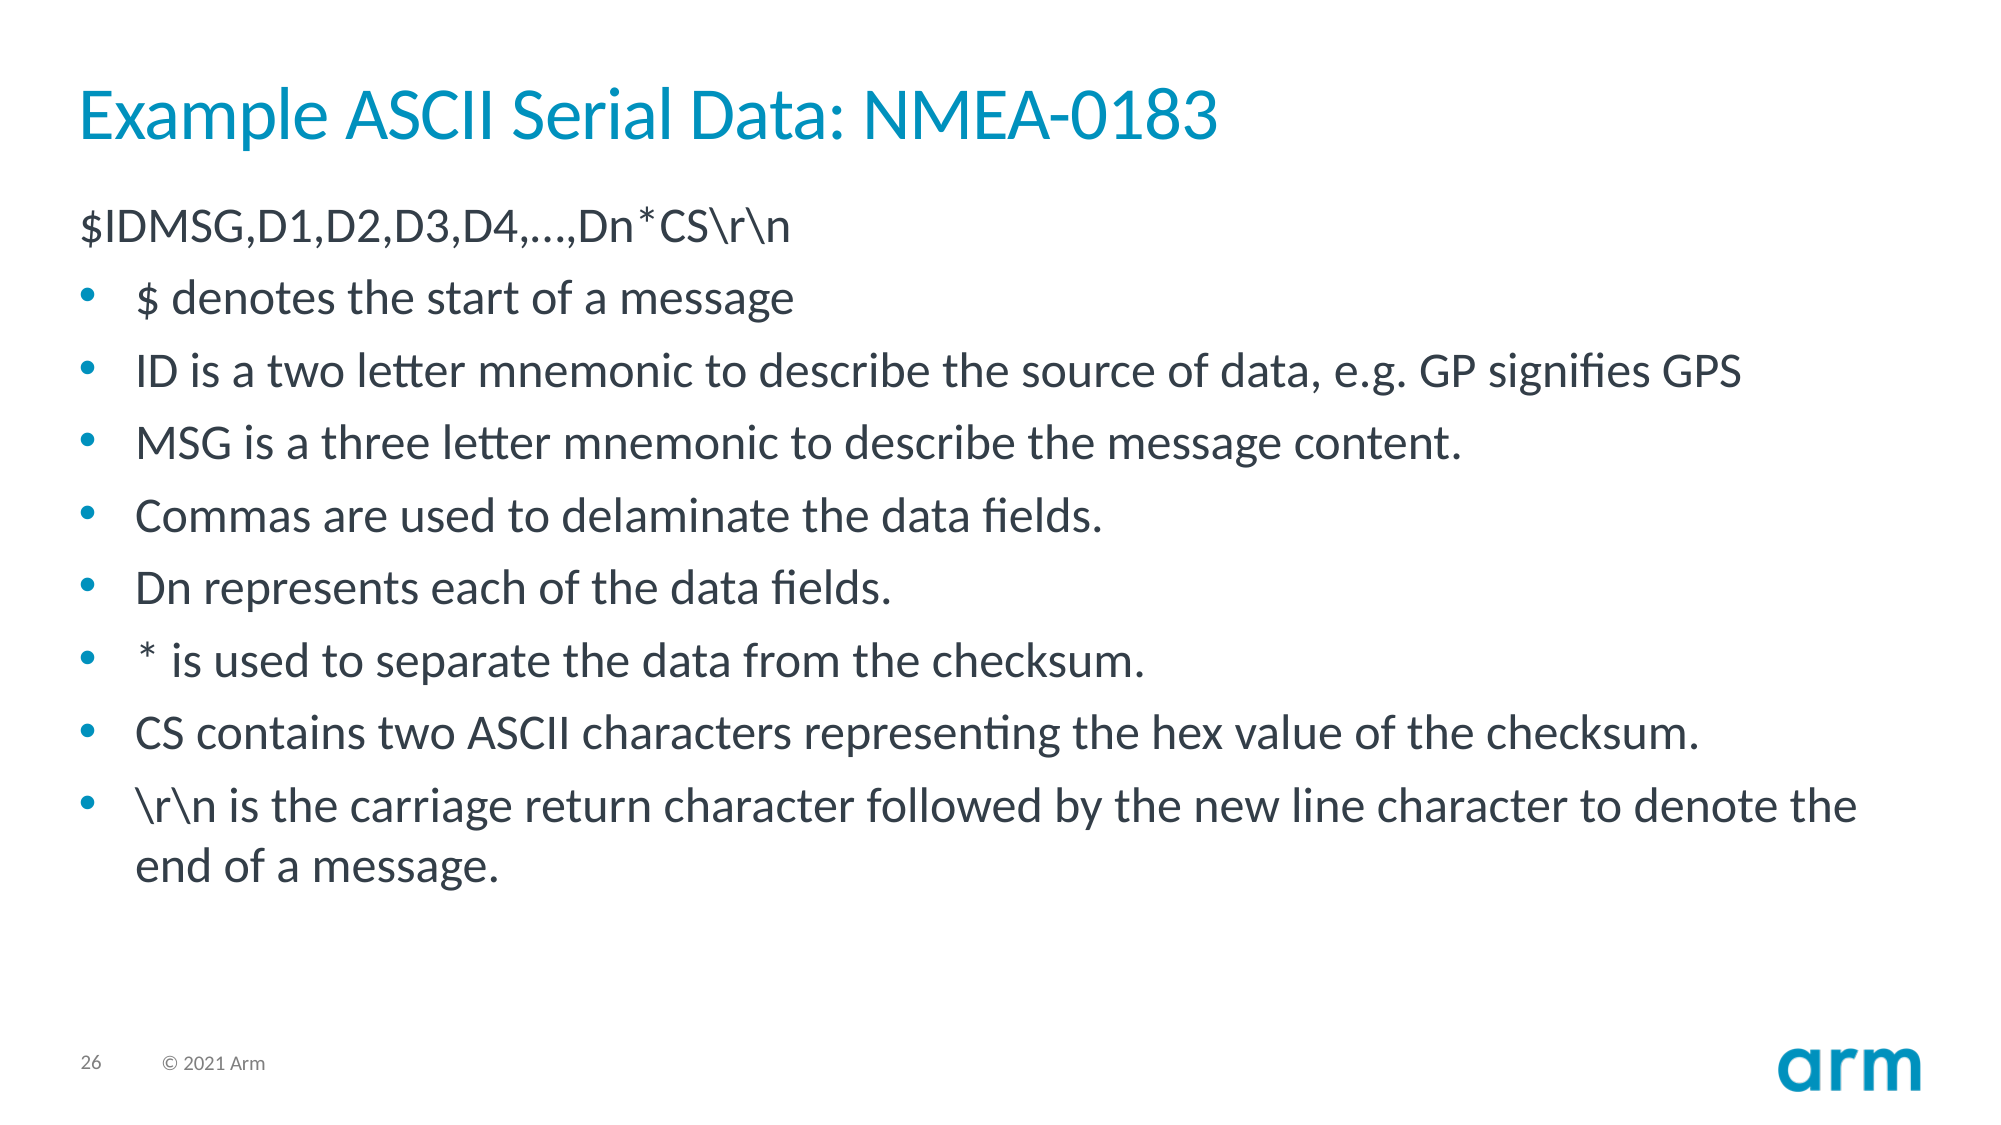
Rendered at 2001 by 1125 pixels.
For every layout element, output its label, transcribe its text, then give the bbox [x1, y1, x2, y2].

title Example ASCII Serial Data: NMEA-0183 [78, 78, 1922, 186]
list $IDMSG,D1,D2,D3,D4,…,Dn*CS\r\n $ denotes the start of a message ID is a two letter mnemonic to describe the source of data, e.g. GP signifies GPS MSG is a three letter mnemonic to describe the message content. Commas are used to delaminate the data fields. Dn represents each of the data fields. * is used to separate the data from the checksum. CS contains two ASCII characters representing the hex value of the checksum. \r\n is the carriage return character followed by the new line character to denote the end of a message. [78, 192, 1922, 1004]
picture [1777, 1047, 1922, 1093]
